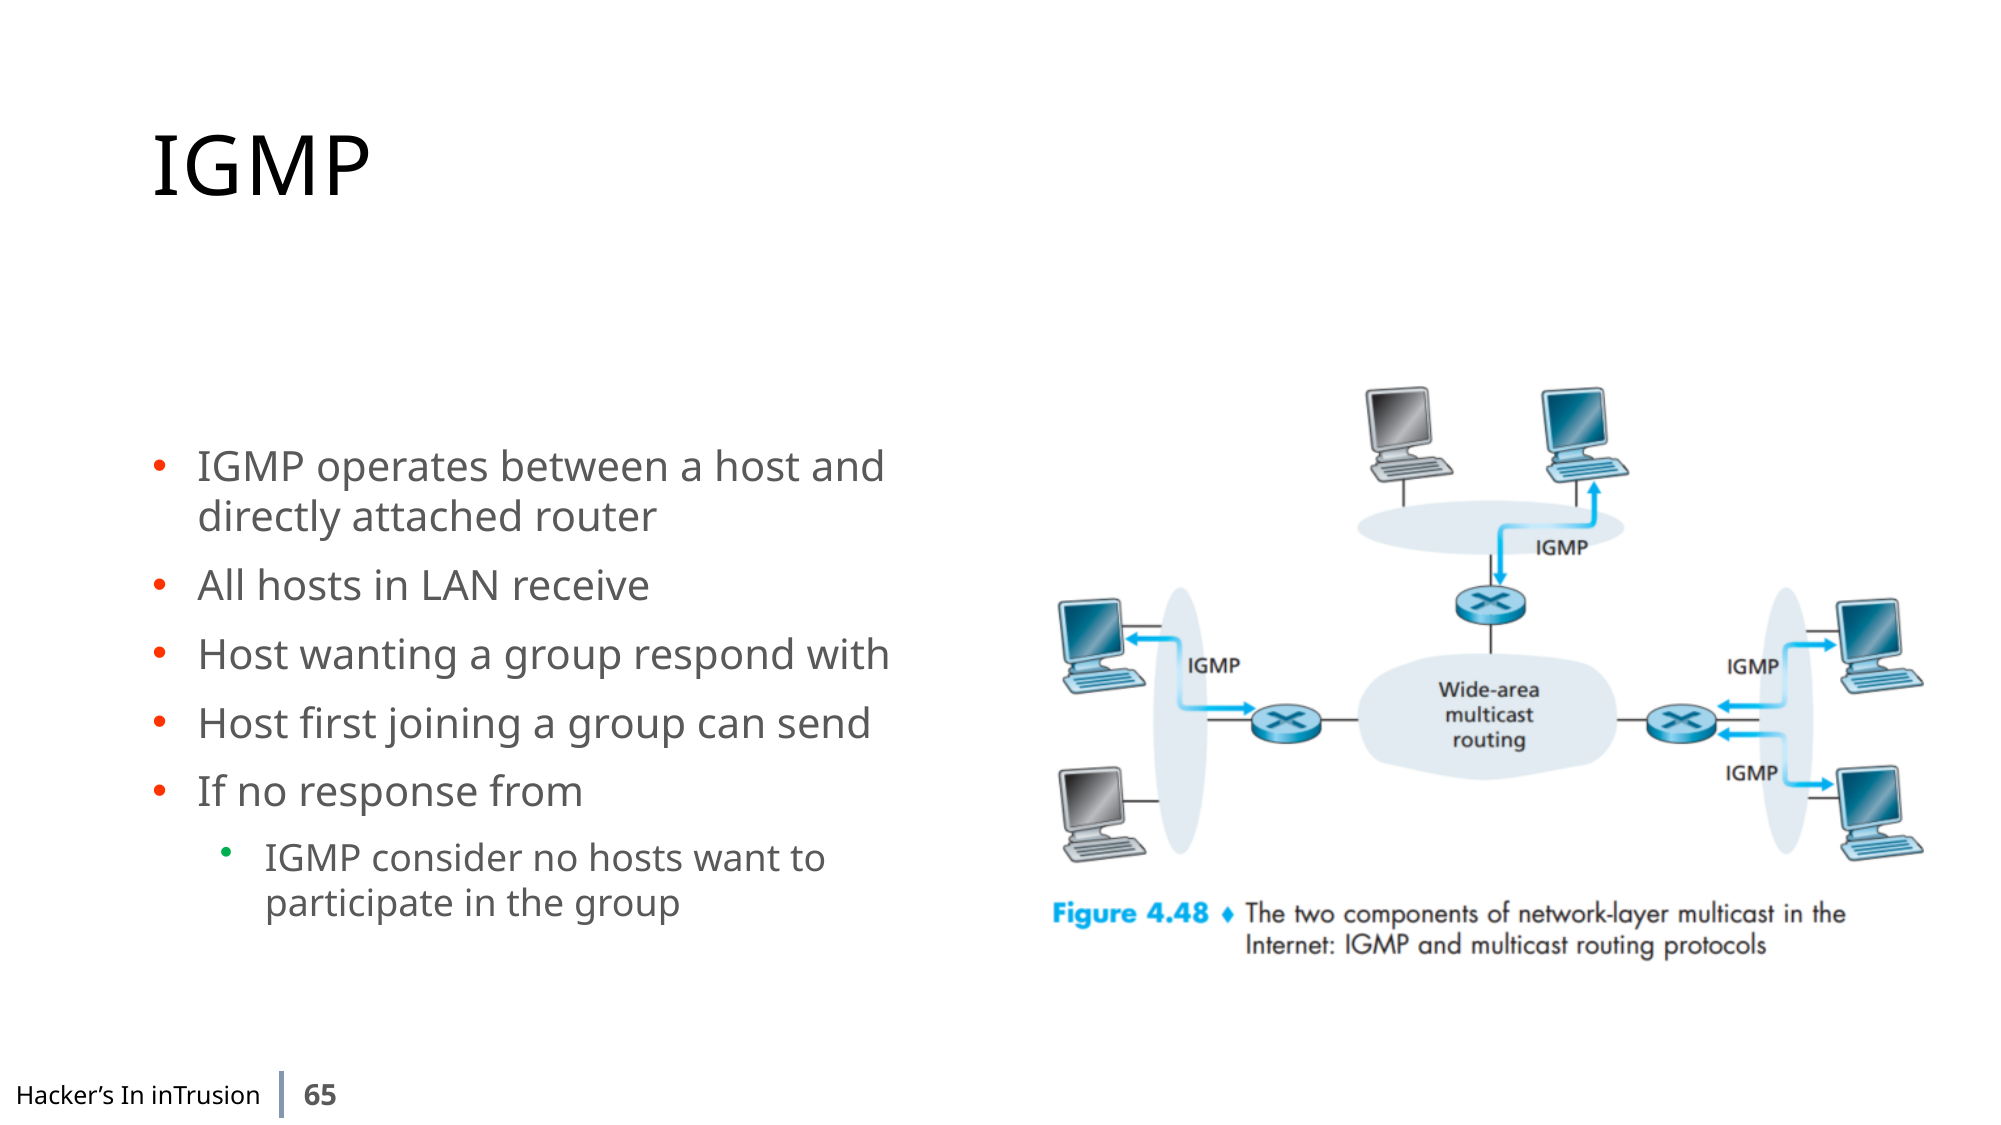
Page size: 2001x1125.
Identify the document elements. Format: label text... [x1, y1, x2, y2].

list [1012, 338, 1937, 975]
title IGMP [137, 59, 1863, 278]
